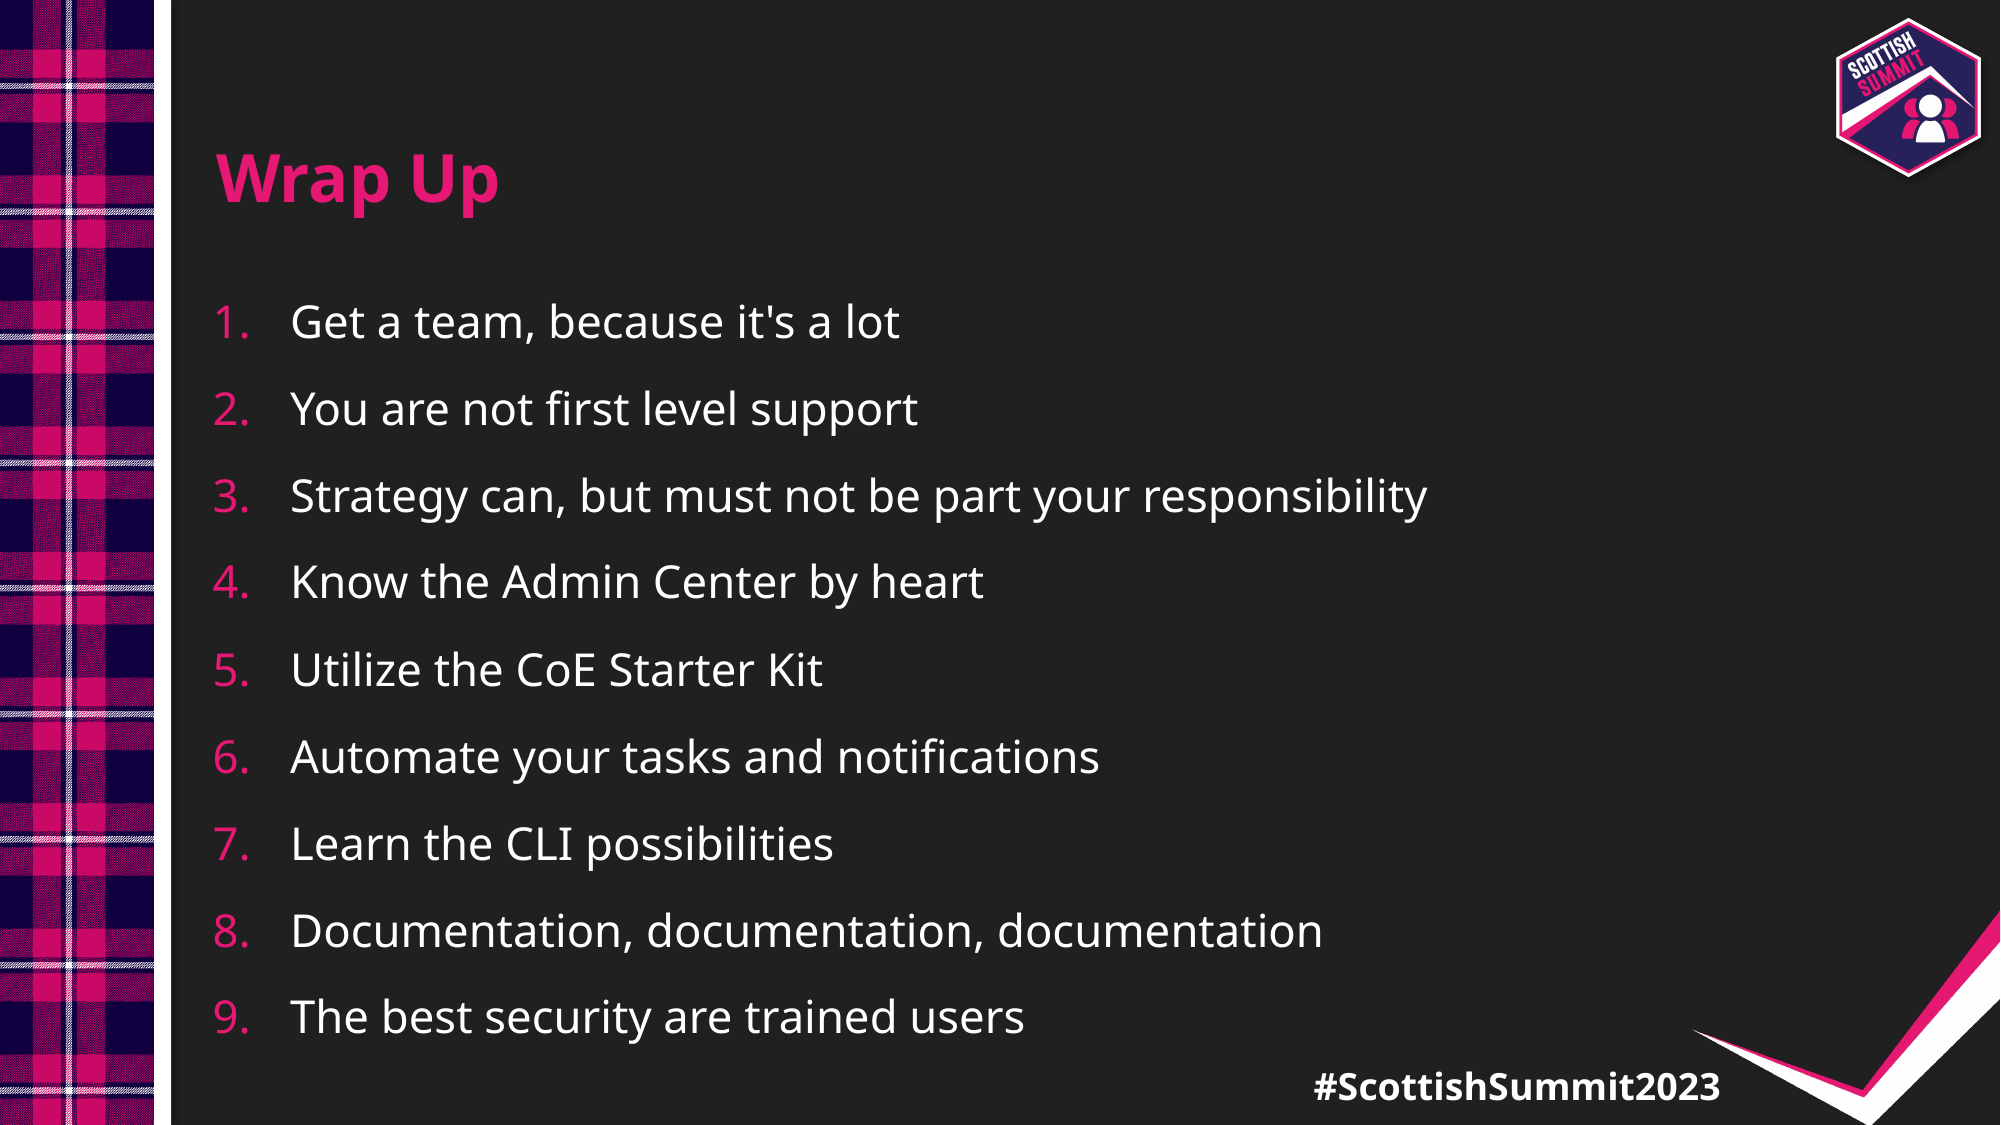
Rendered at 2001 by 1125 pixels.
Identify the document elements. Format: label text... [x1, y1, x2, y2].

list Get a team, because it's a lot You are not first level support Strategy can, but must not be part your responsibility Know the Admin Center by heart Utilize the CoE Starter Kit Automate your tasks and notifications Learn the CLI possibilities Documentation, documentation, documentation The best security are trained users [197, 268, 1961, 1054]
picture [1827, 16, 1990, 179]
picture [1698, 843, 2001, 1125]
picture [1705, 1077, 1713, 1084]
title Wrap Up [201, 120, 1961, 240]
picture [0, 0, 154, 1125]
